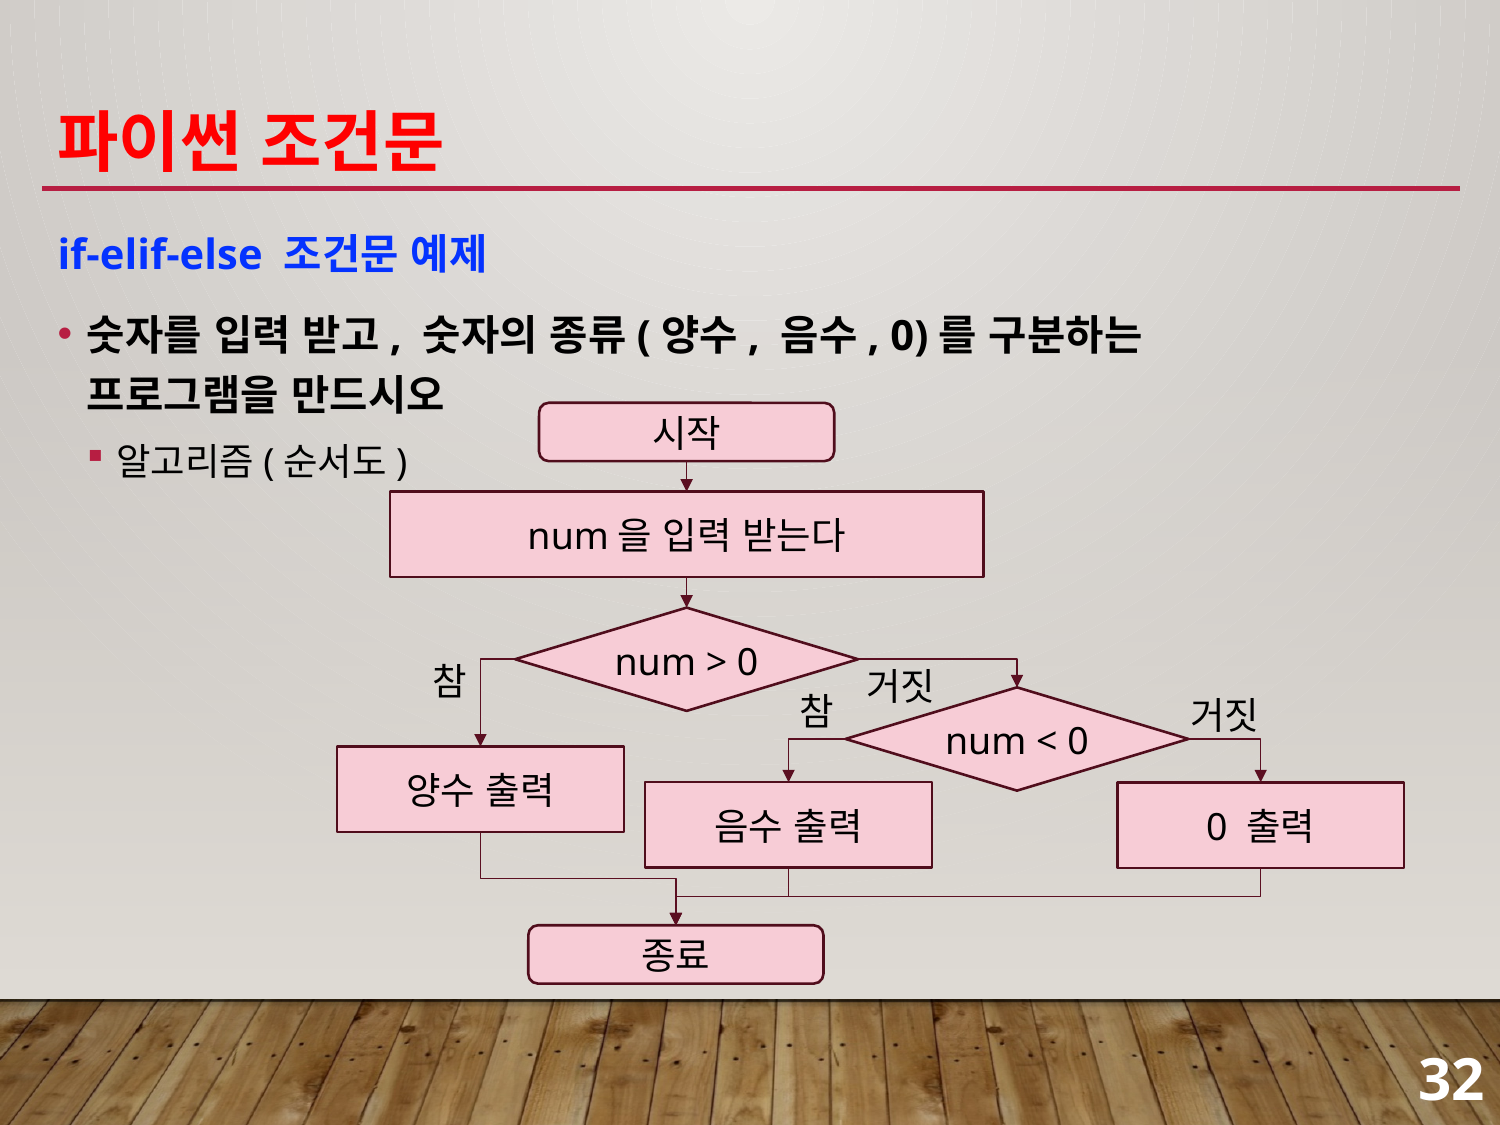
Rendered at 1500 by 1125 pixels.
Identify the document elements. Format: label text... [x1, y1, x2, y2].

picture [0, 999, 1500, 1125]
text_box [336, 402, 1405, 984]
list if-elif-else 조건문 예제 숫자를 입력 받고, 숫자의 종류(양수, 음수, 0)를 구분하는 프로그램을 만드시오 알고리즘(순서도) [42, 210, 1461, 993]
title 파이썬 조건문 [42, 16, 1461, 189]
